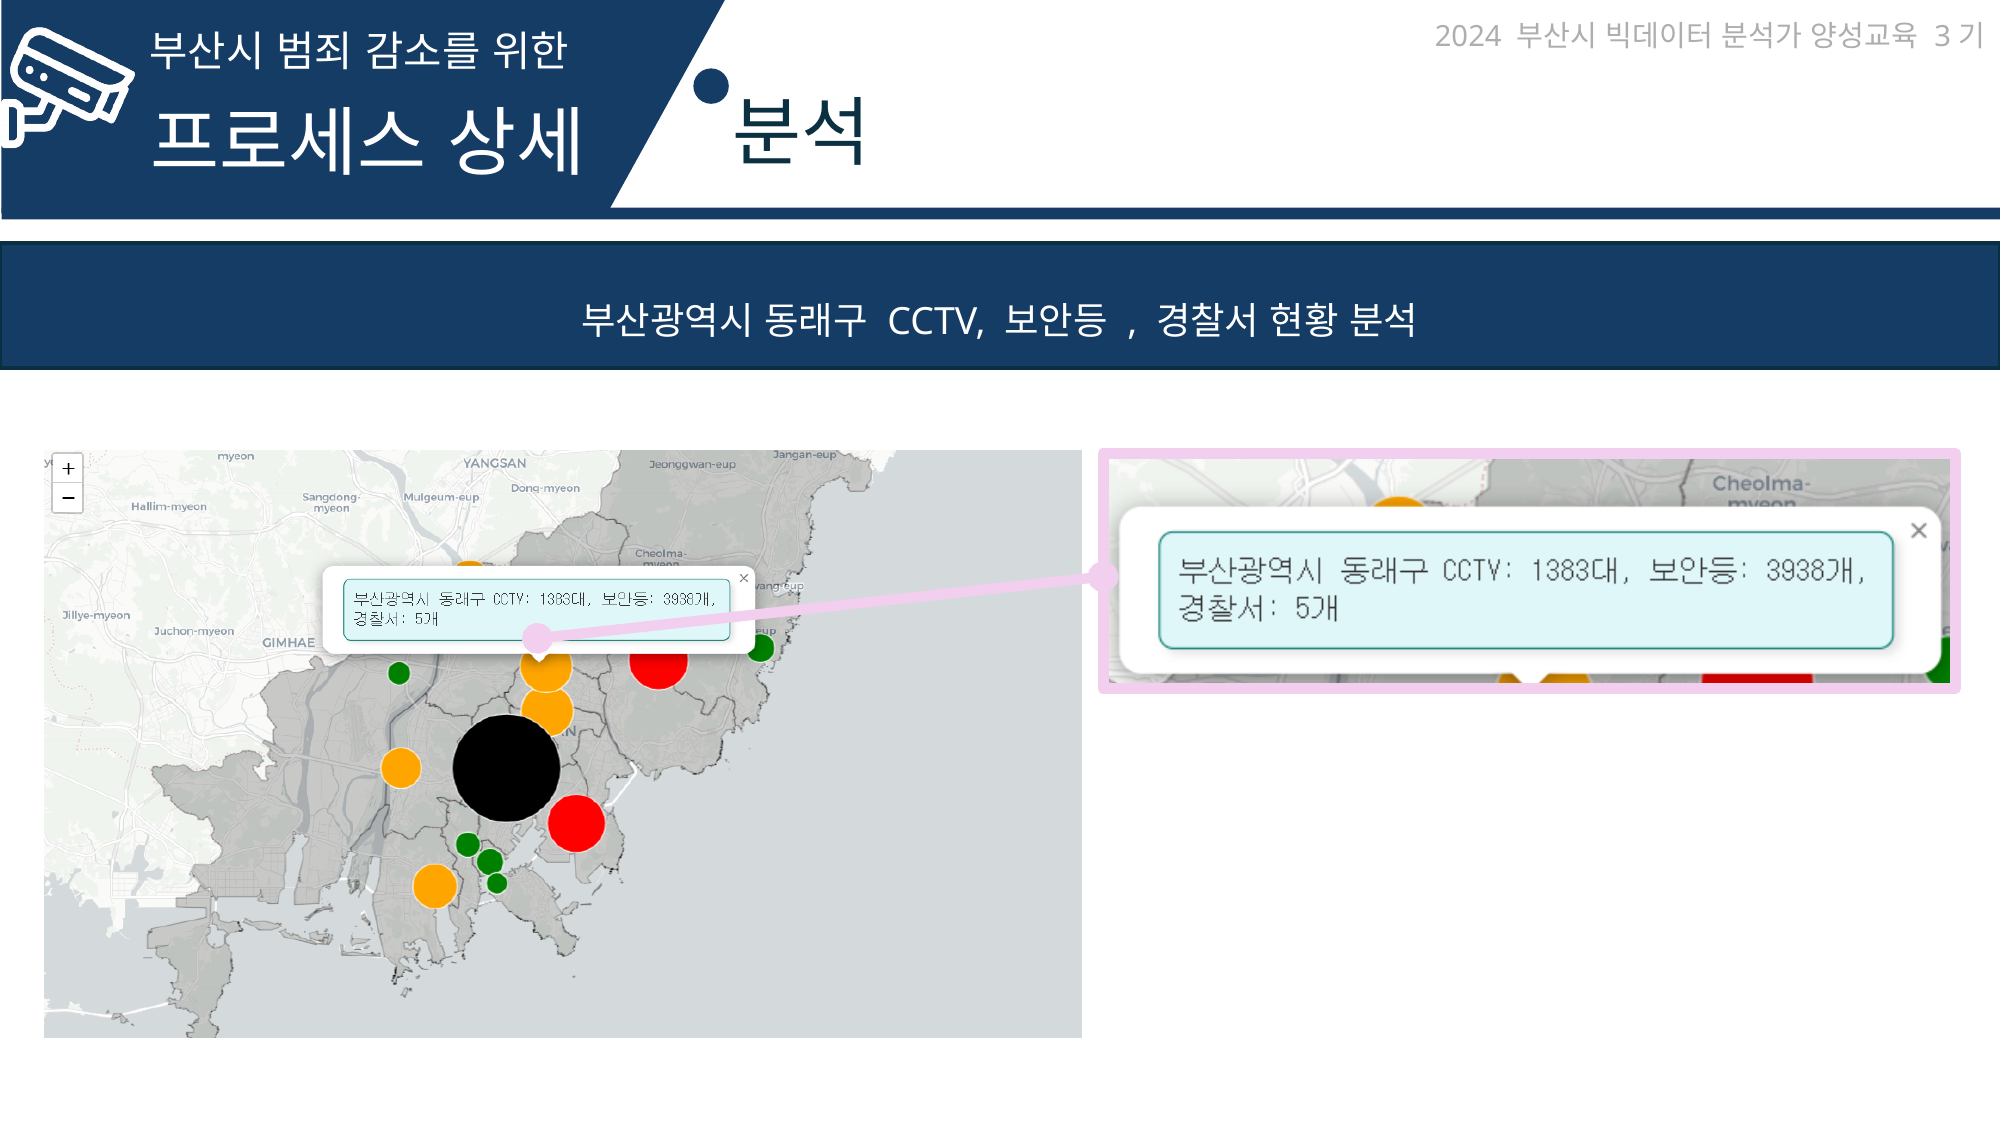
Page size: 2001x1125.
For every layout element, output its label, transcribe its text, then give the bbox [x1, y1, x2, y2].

text_box [0, 241, 2000, 370]
text_box 부산광역시 동래구 CCTV, 보안등 , 경찰서 현황 분석 [440, 267, 1560, 350]
picture [1102, 453, 1956, 689]
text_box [537, 576, 1104, 639]
picture [44, 450, 1082, 1038]
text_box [1, 0, 2000, 220]
